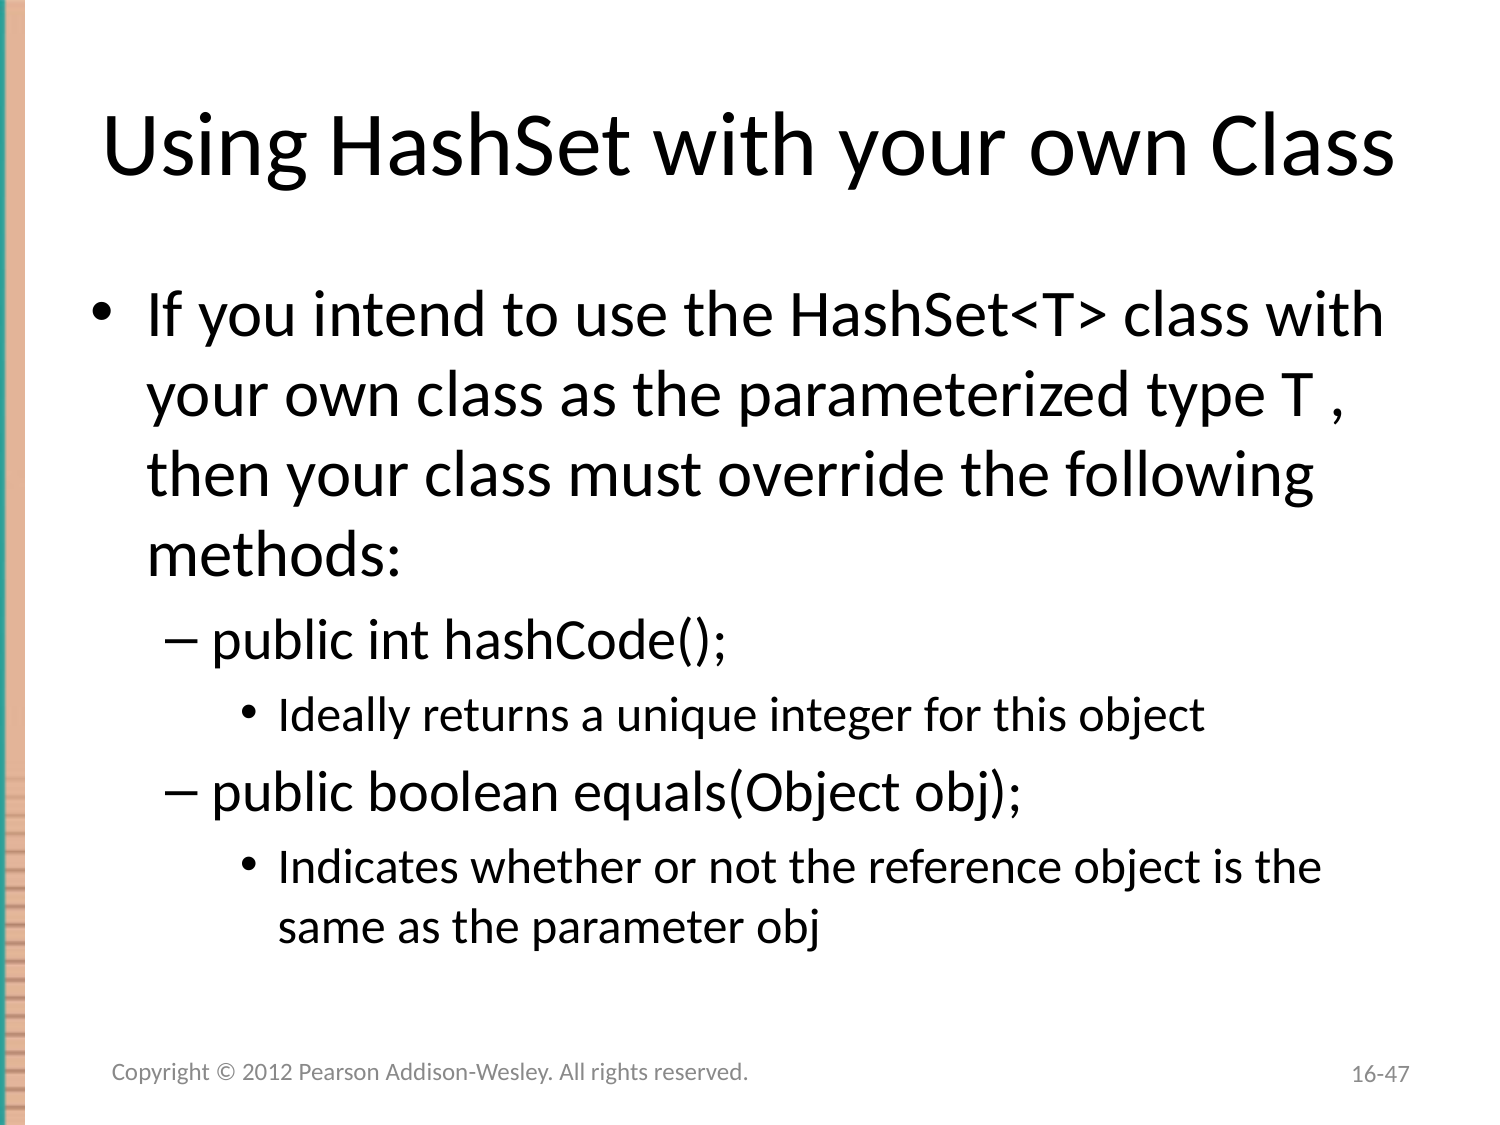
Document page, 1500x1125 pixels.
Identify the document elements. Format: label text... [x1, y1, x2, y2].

slide_number 16-47 [1074, 1042, 1425, 1103]
title Using HashSet with your own Class [74, 44, 1426, 233]
picture [0, 0, 25, 1125]
list If you intend to use the HashSet<T> class with your own class as the parameterized type T , then your class must override the following methods: public int hashCode(); Ideally returns a unique integer for this object public boolean equals(Object obj); Indicates whether or not the reference object is the same as the parameter obj [74, 262, 1426, 1006]
footer Copyright © 2012 Pearson Addison-Wesley. All rights reserved. [75, 1040, 788, 1100]
